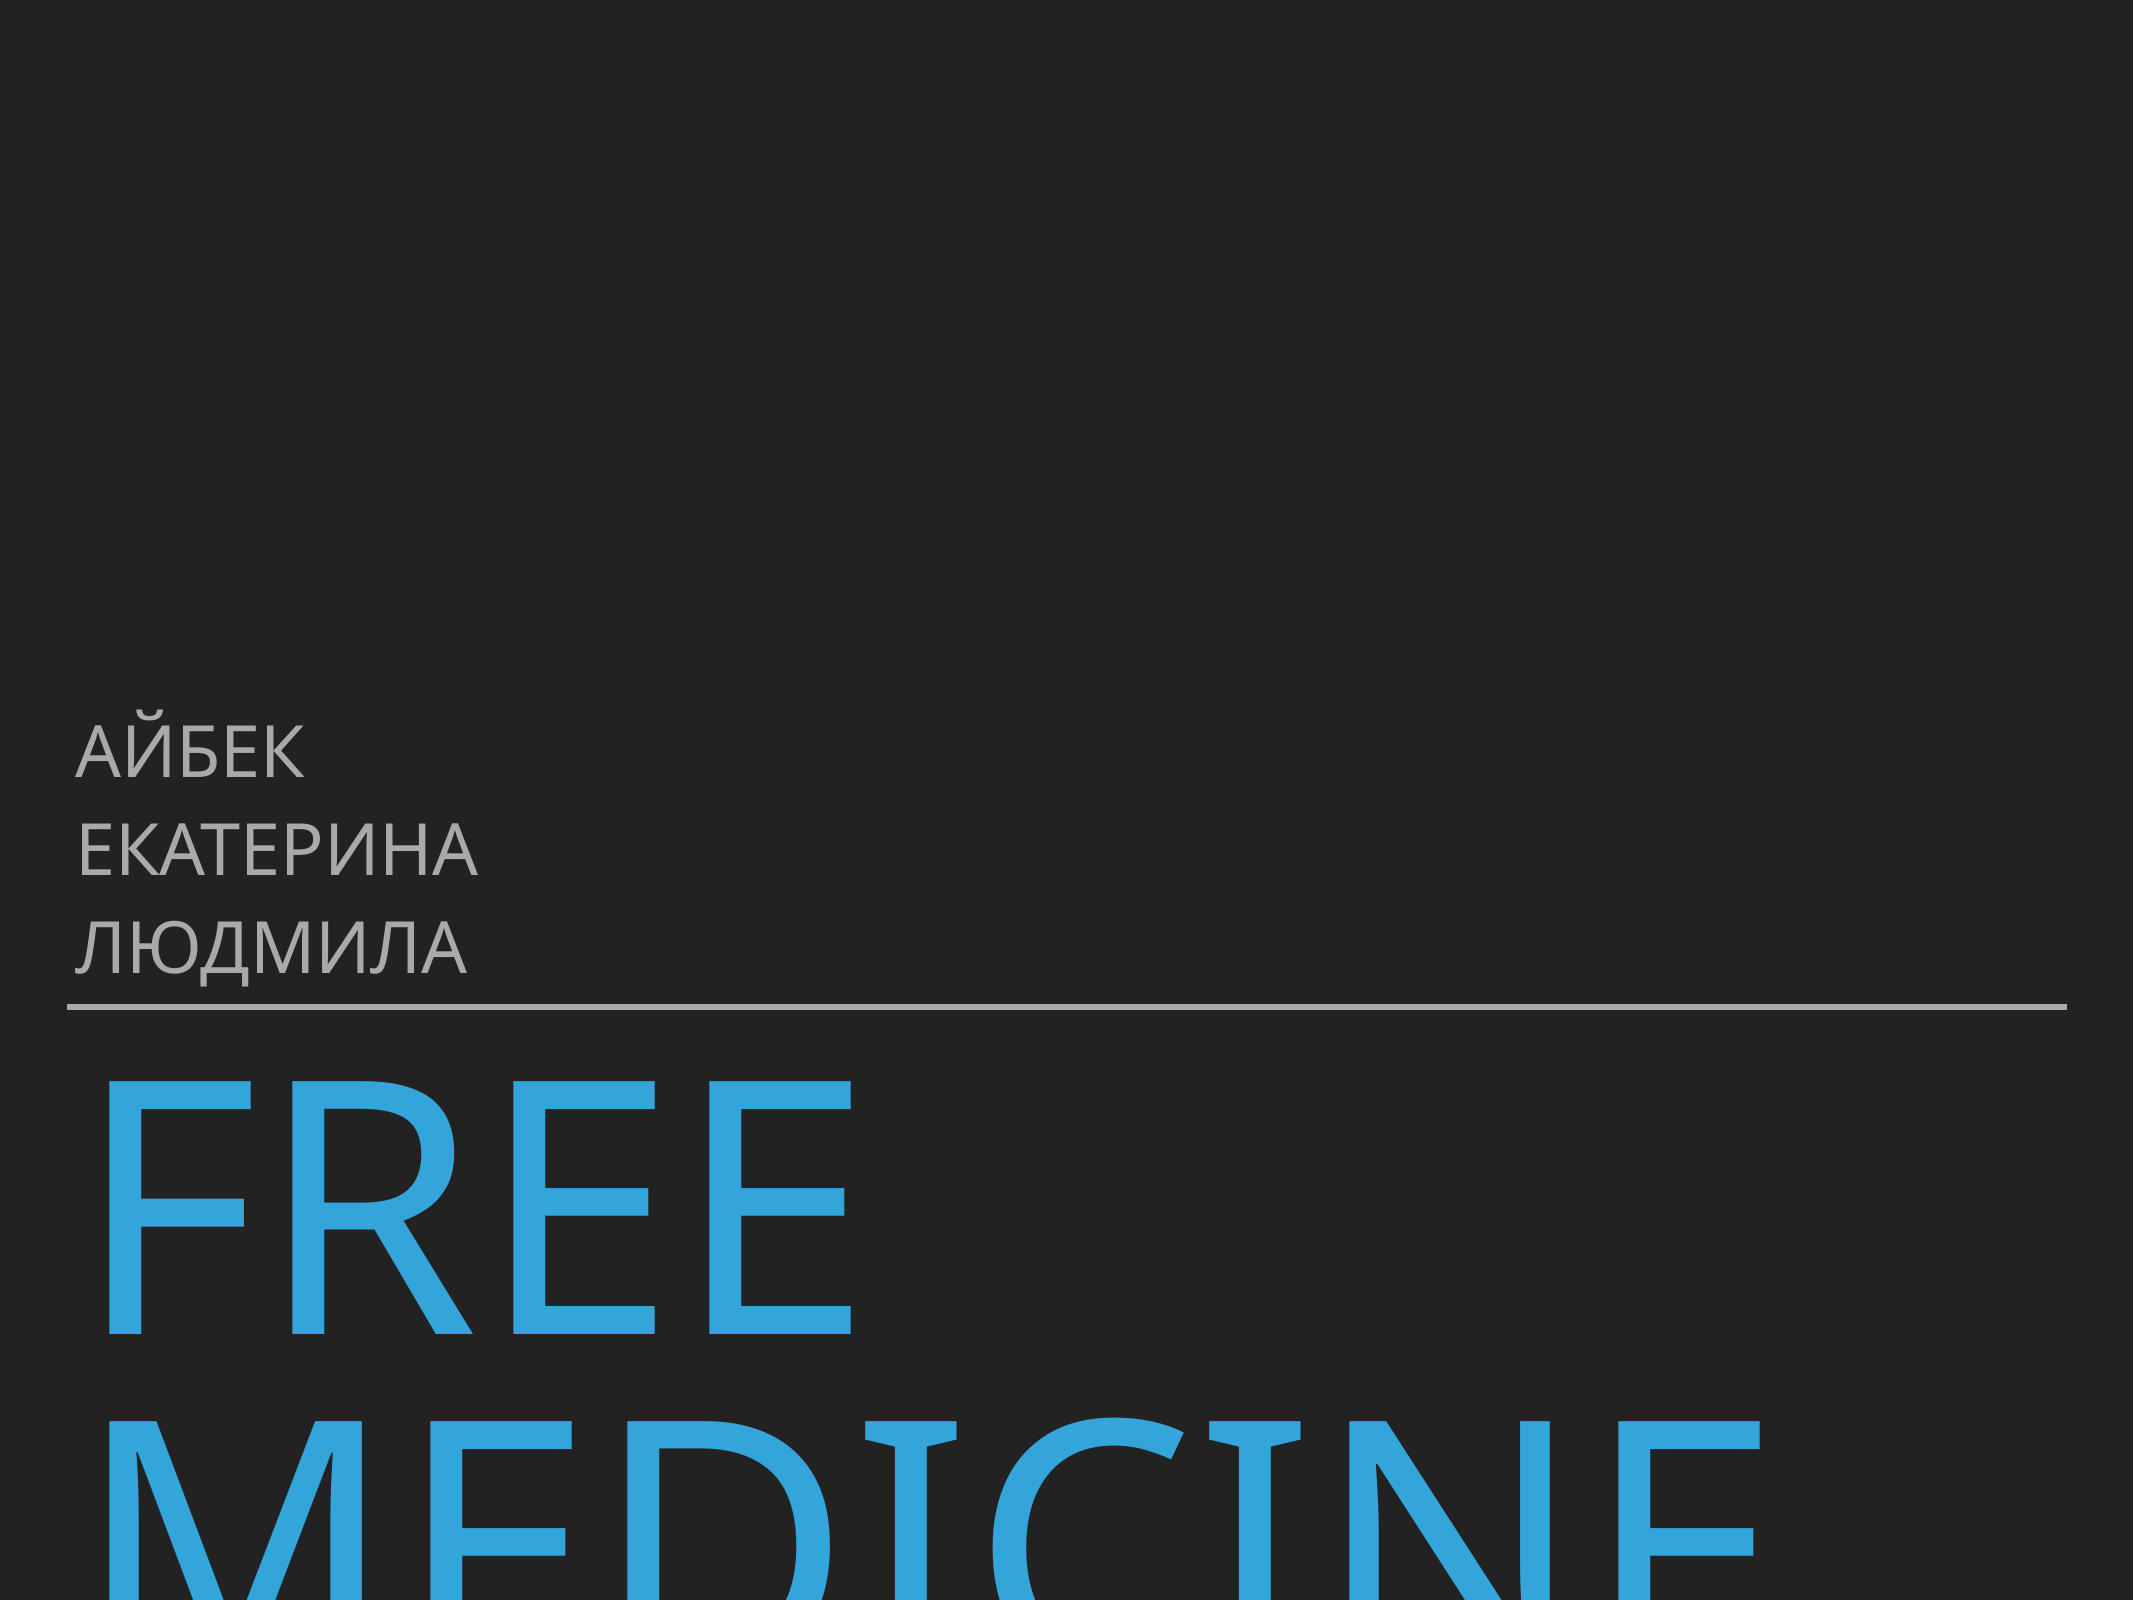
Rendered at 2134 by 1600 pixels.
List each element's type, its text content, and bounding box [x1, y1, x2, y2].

subtitle Айбек Екатерина людмила [66, 699, 2068, 997]
title free Medicine [66, 1053, 2068, 1499]
